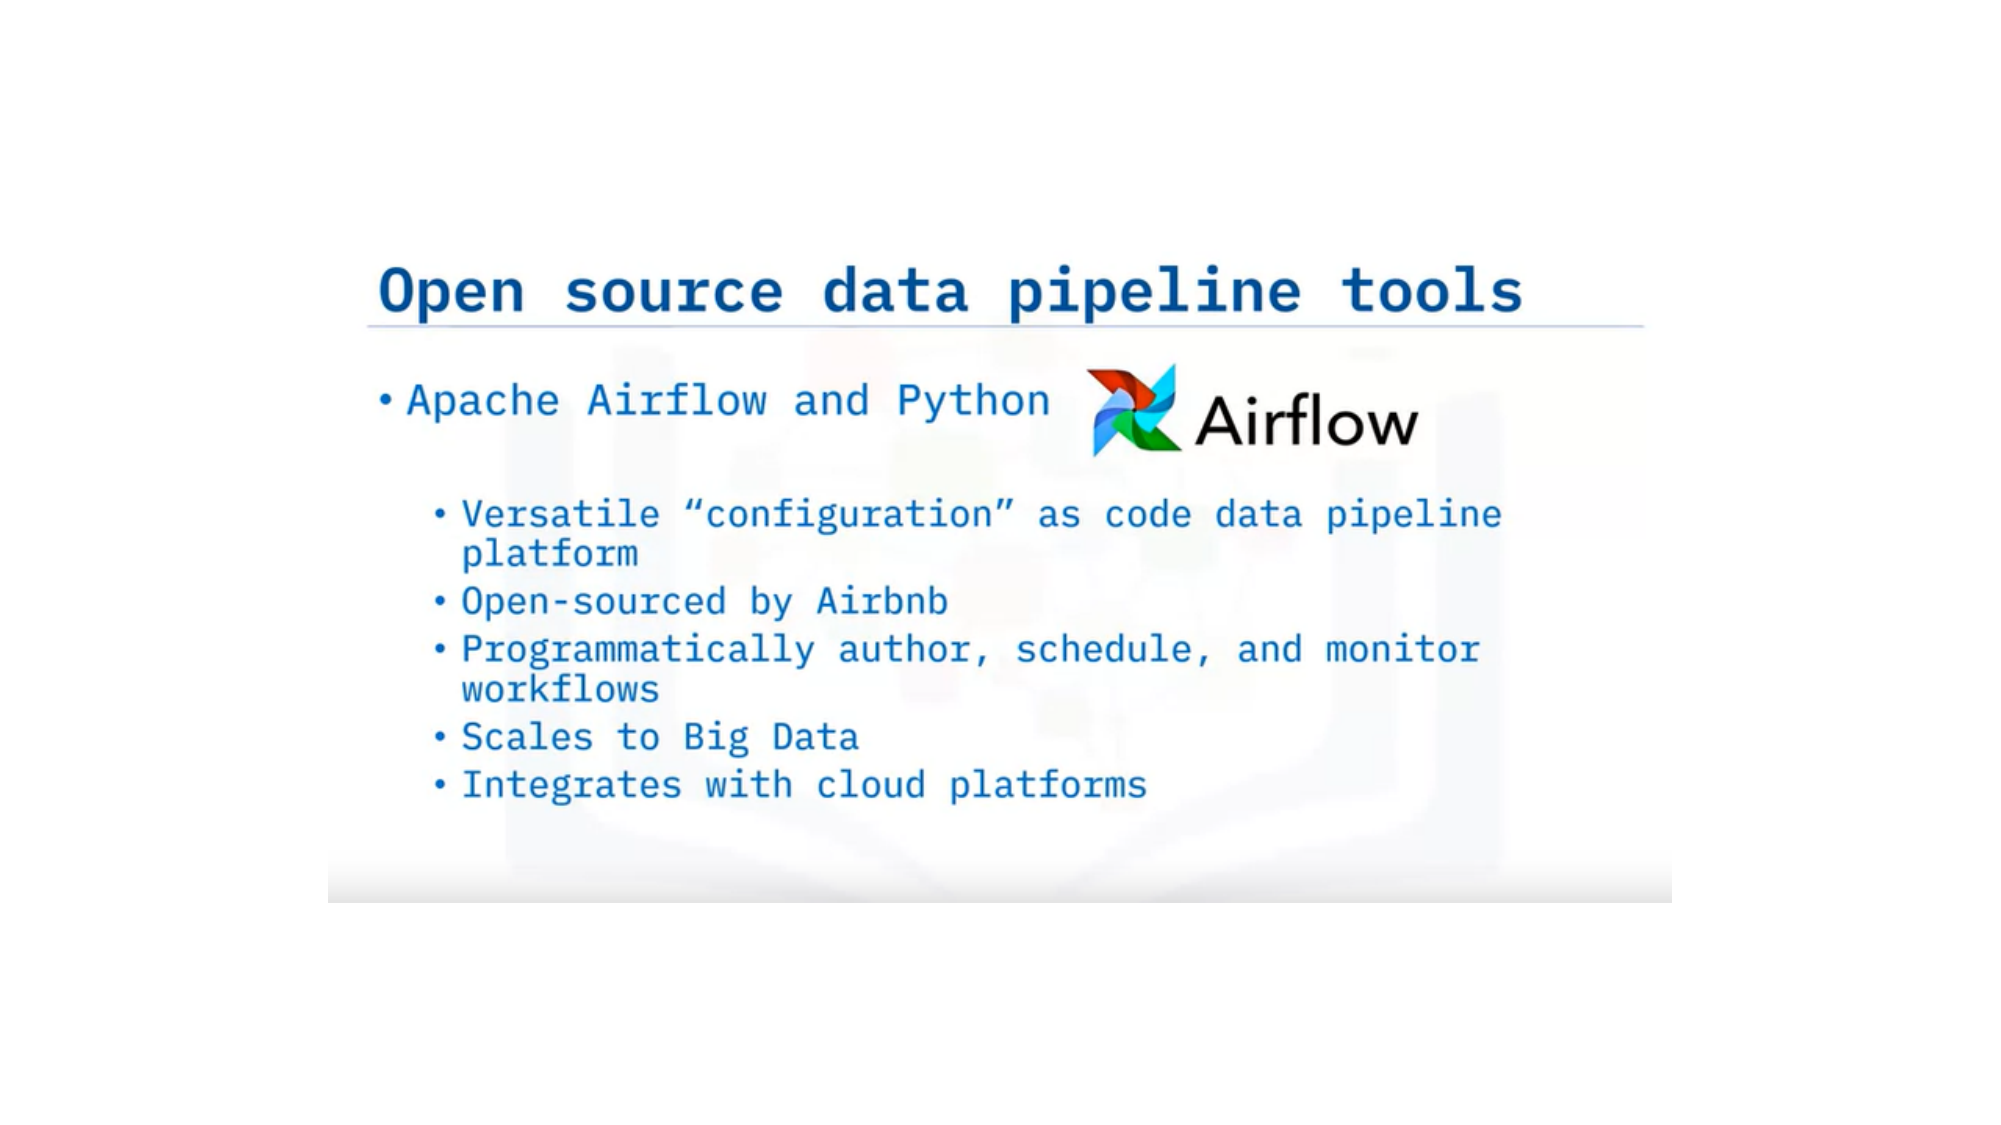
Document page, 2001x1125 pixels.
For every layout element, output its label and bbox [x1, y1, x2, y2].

picture [328, 222, 1672, 903]
